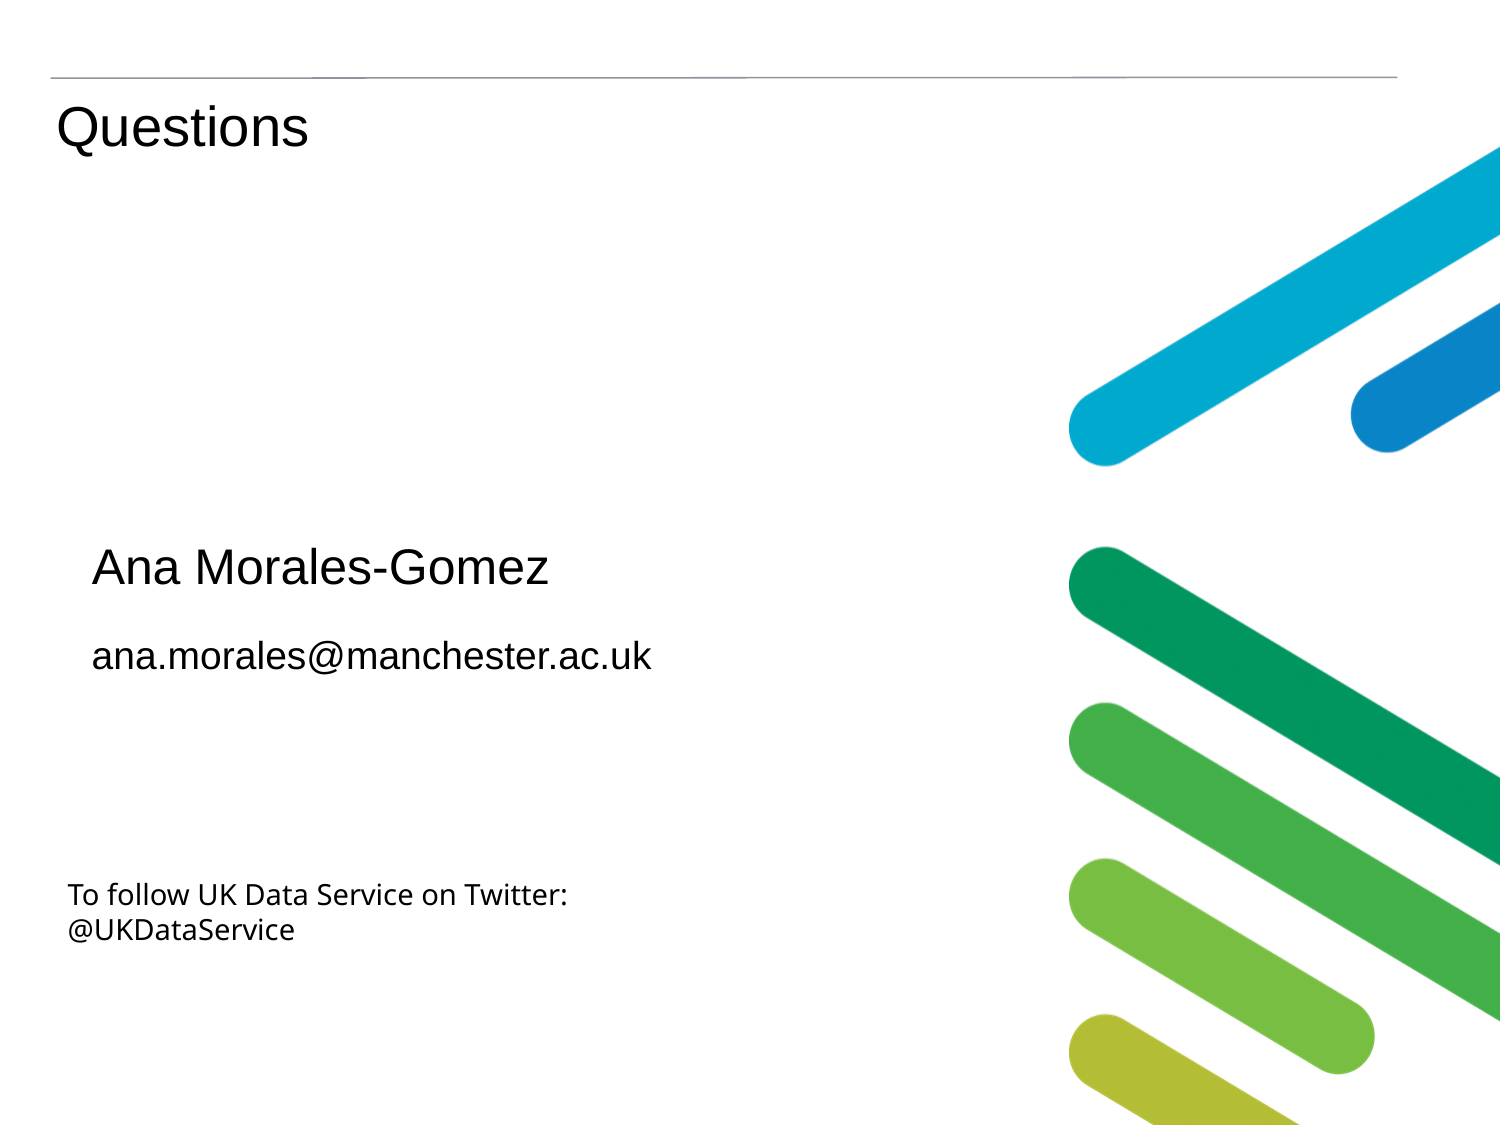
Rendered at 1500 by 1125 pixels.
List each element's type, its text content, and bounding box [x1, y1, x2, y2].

list Ana Morales-Gomez [76, 527, 904, 622]
picture [1069, 0, 1500, 1125]
text_box To follow UK Data Service on Twitter: @UKDataService [53, 834, 998, 1059]
list ana.morales@manchester.ac.uk [76, 623, 697, 712]
